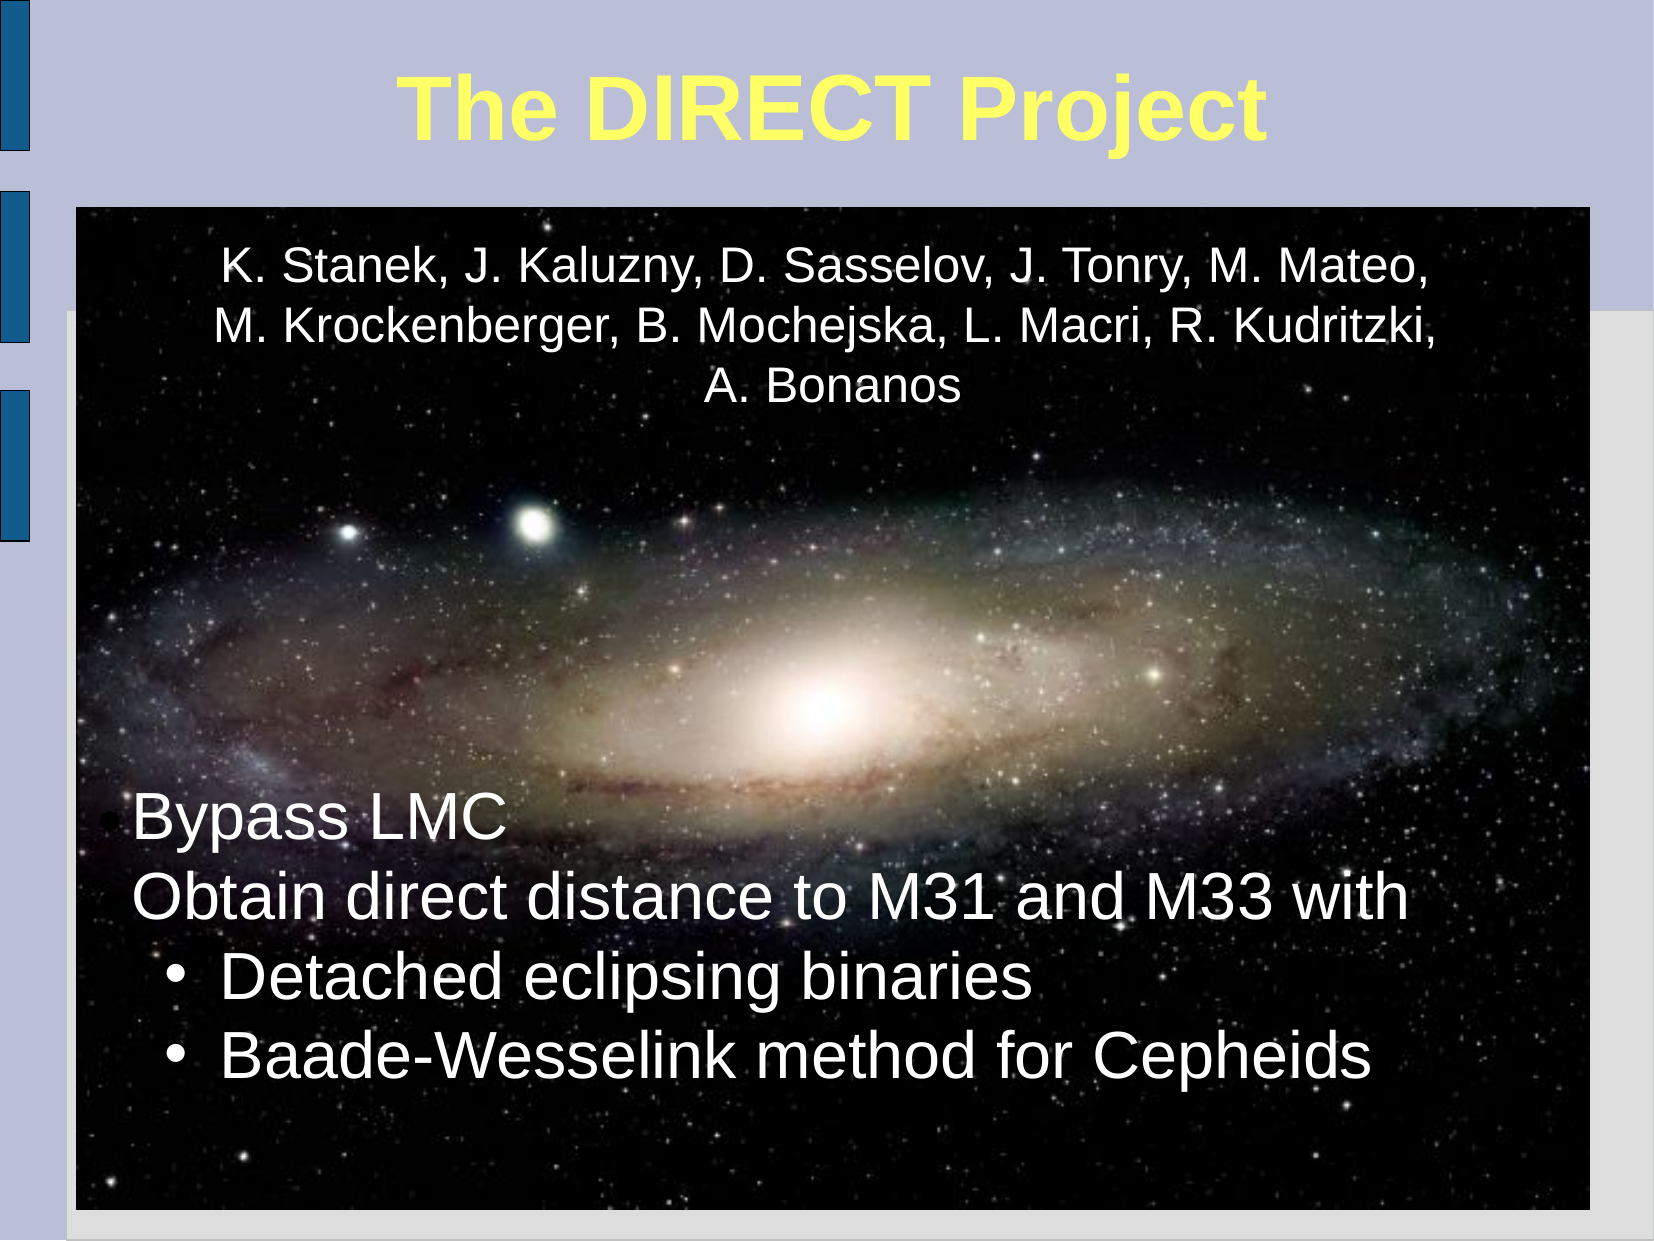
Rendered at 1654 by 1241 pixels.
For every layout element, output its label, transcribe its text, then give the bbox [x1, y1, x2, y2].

picture [76, 207, 1590, 1210]
text_box The DIRECT Project [126, 0, 1539, 205]
